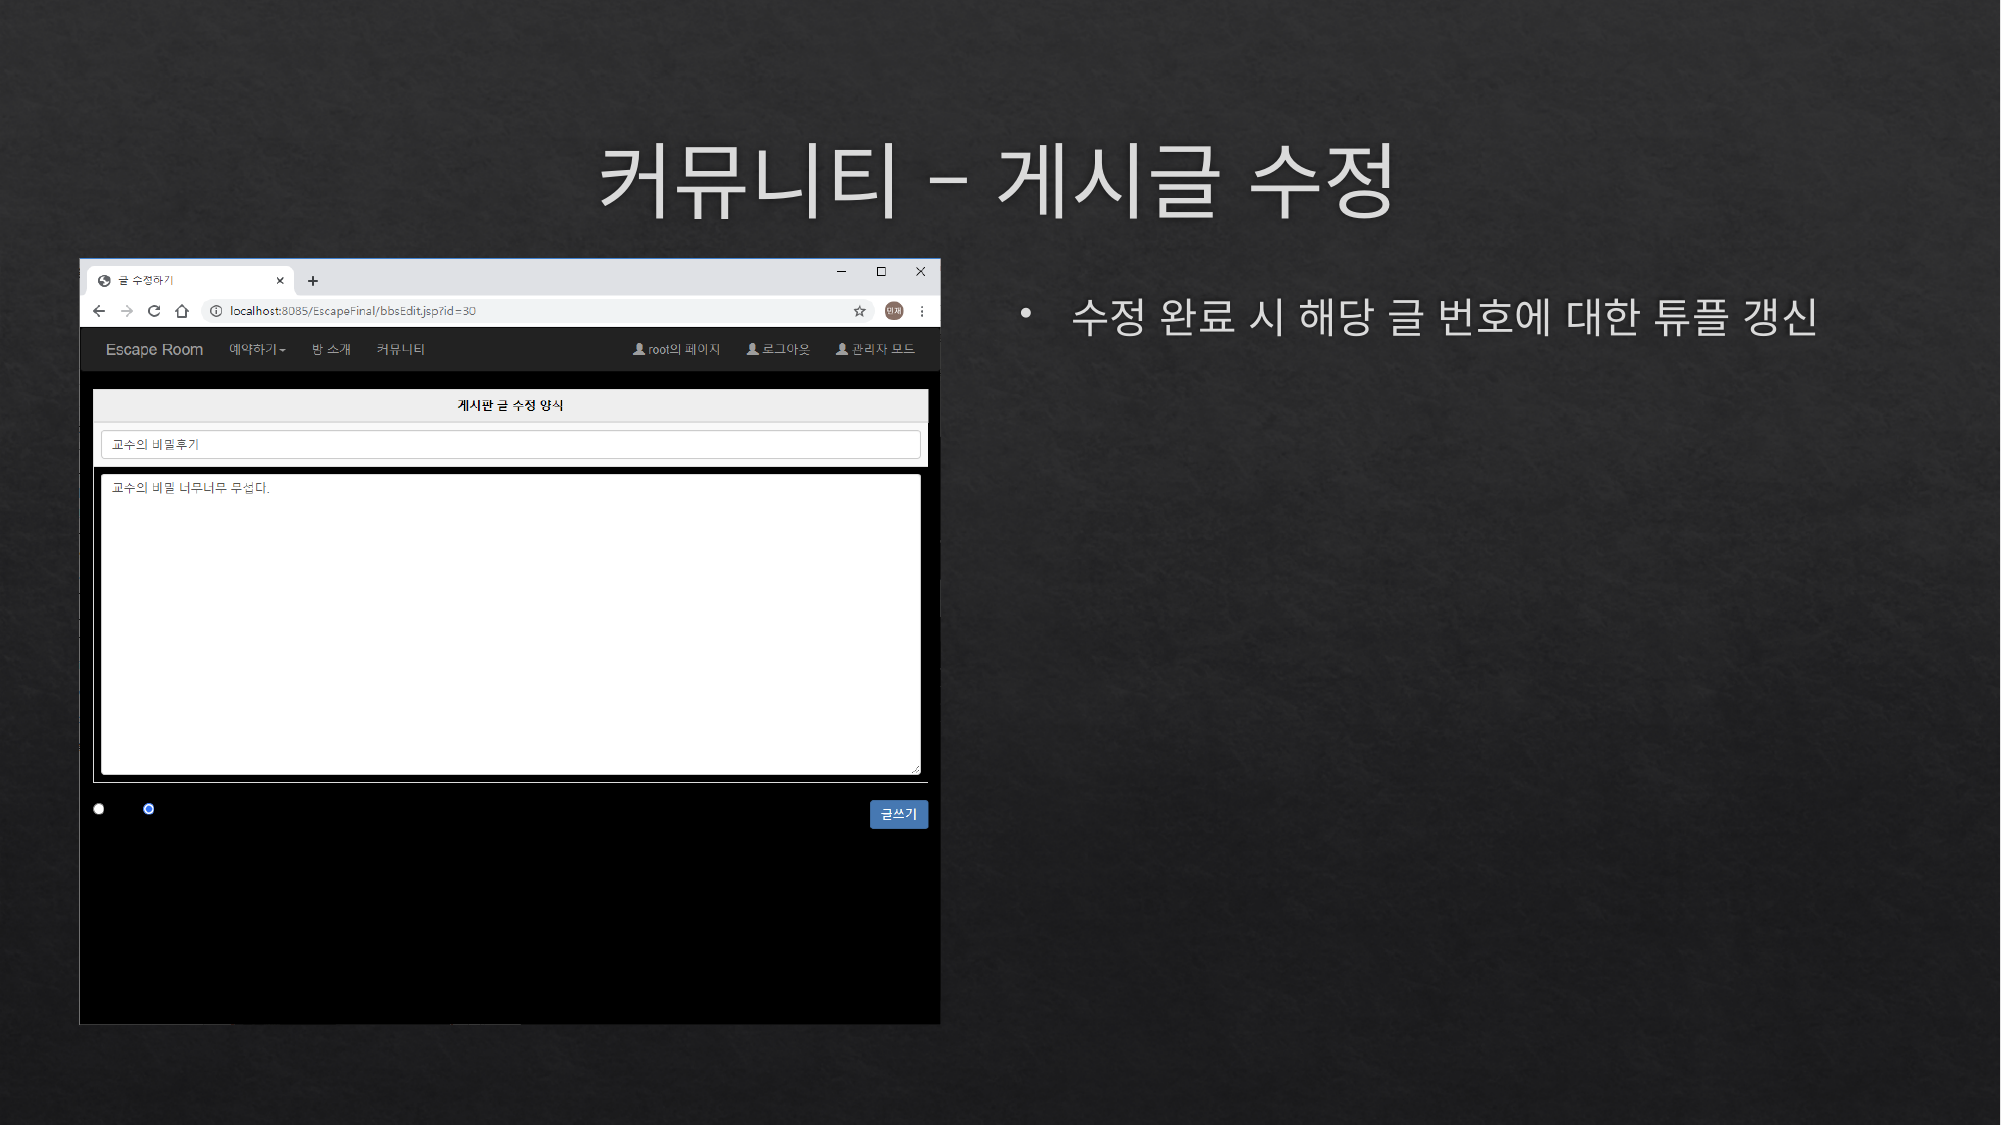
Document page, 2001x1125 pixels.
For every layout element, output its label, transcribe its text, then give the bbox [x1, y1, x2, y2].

picture [79, 258, 941, 1025]
list 수정 완료 시 해당 글 번호에 대한 튜플 갱신 [999, 284, 1849, 950]
title 커뮤니티 – 게시글 수정 [149, 99, 1849, 260]
